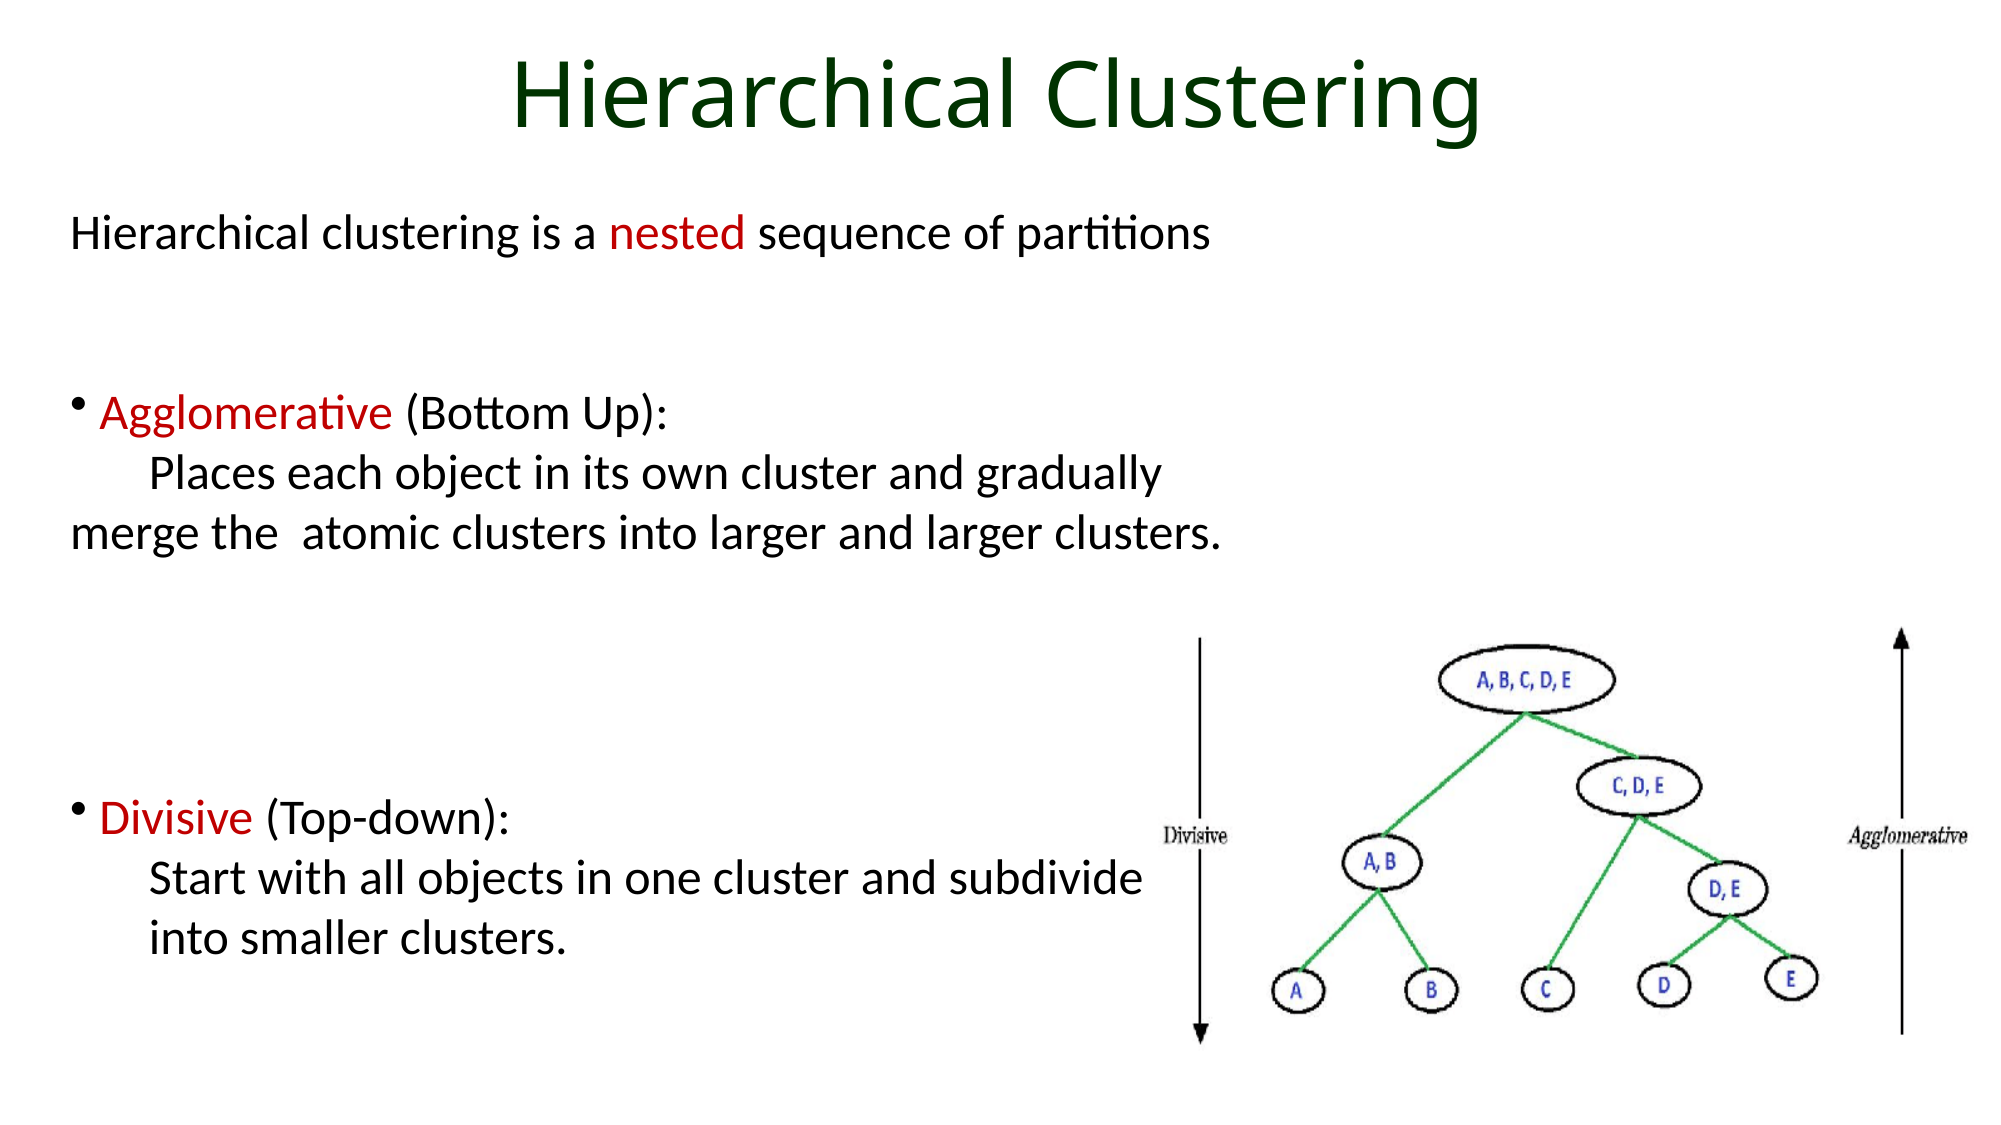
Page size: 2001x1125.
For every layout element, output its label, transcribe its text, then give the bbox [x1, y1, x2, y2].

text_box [1131, 574, 2000, 1076]
text_box Hierarchical Clustering [494, 28, 1501, 153]
text_box Hierarchical clustering is a nested sequence of partitions Agglomerative (Bottom Up): Places each object in its own cluster and gradually merge the atomic clusters into larger and larger clusters. Divisive (Top-down): Start with all objects in one cluster and subdivide into smaller clusters. [55, 132, 1297, 1033]
